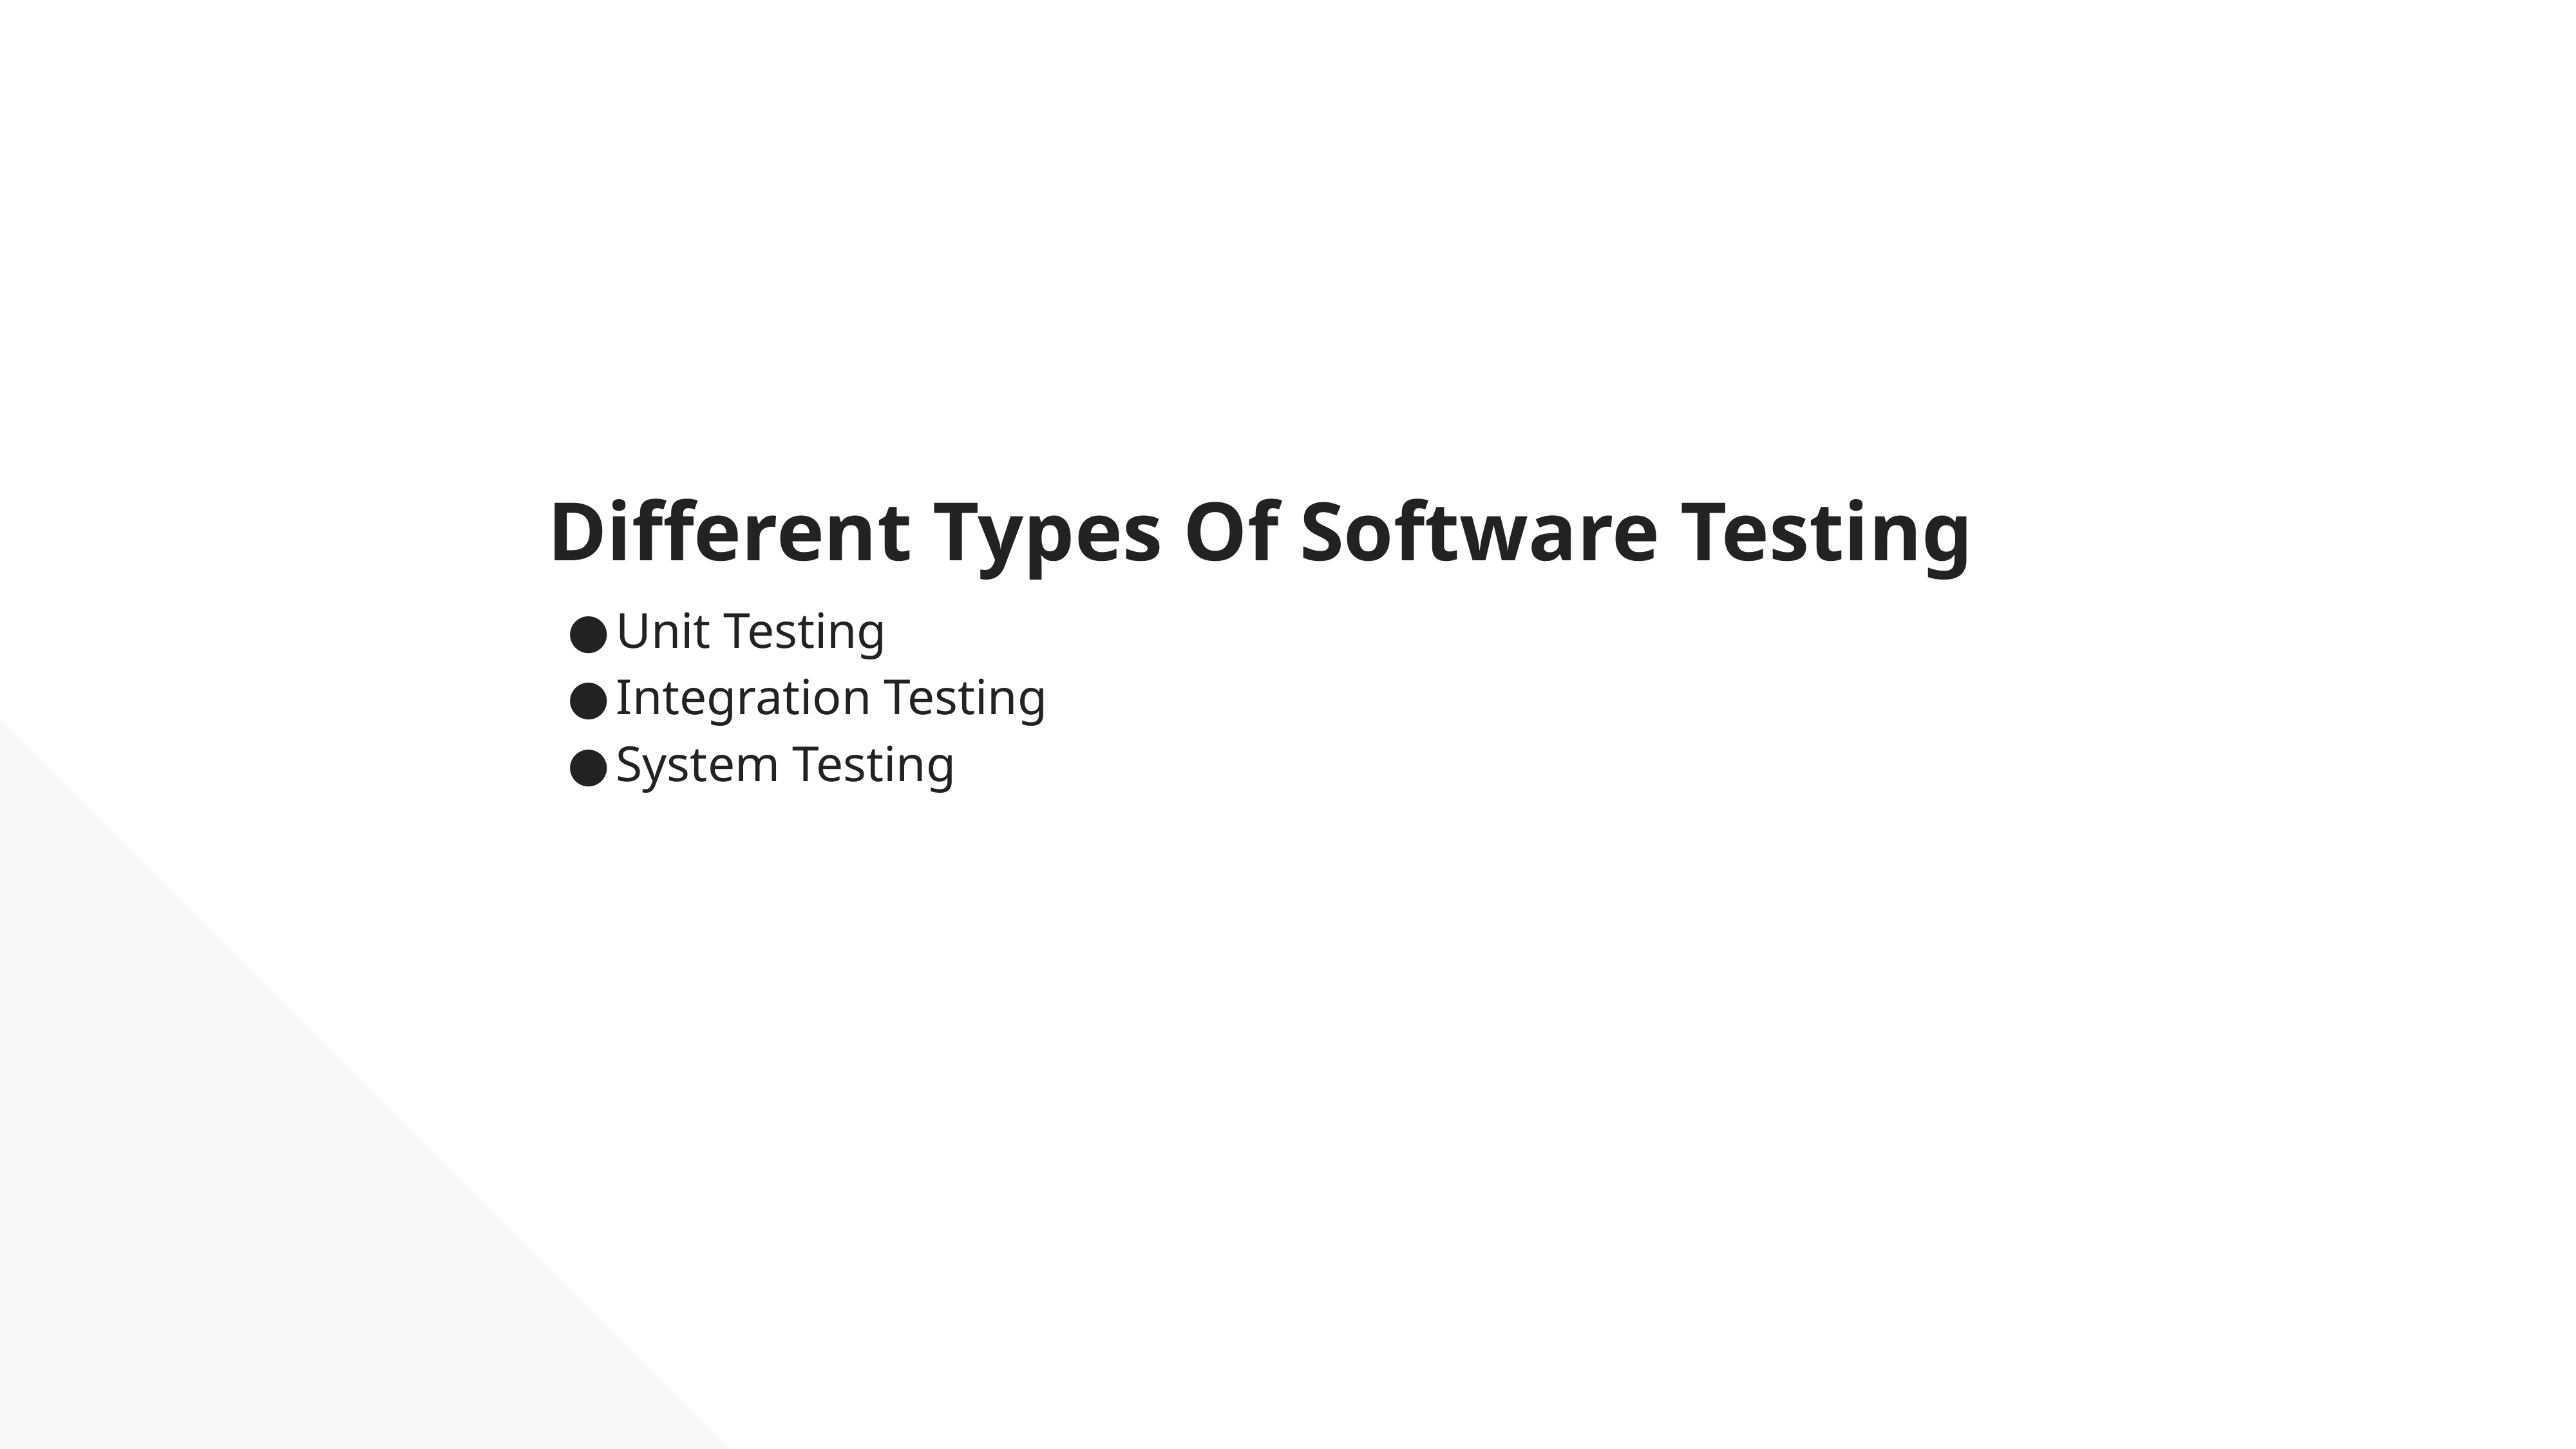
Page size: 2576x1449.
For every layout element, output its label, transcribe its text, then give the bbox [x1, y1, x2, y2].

text_box Different Types Of Software Testing Unit Testing Integration Testing System Testing [542, 346, 2034, 1103]
